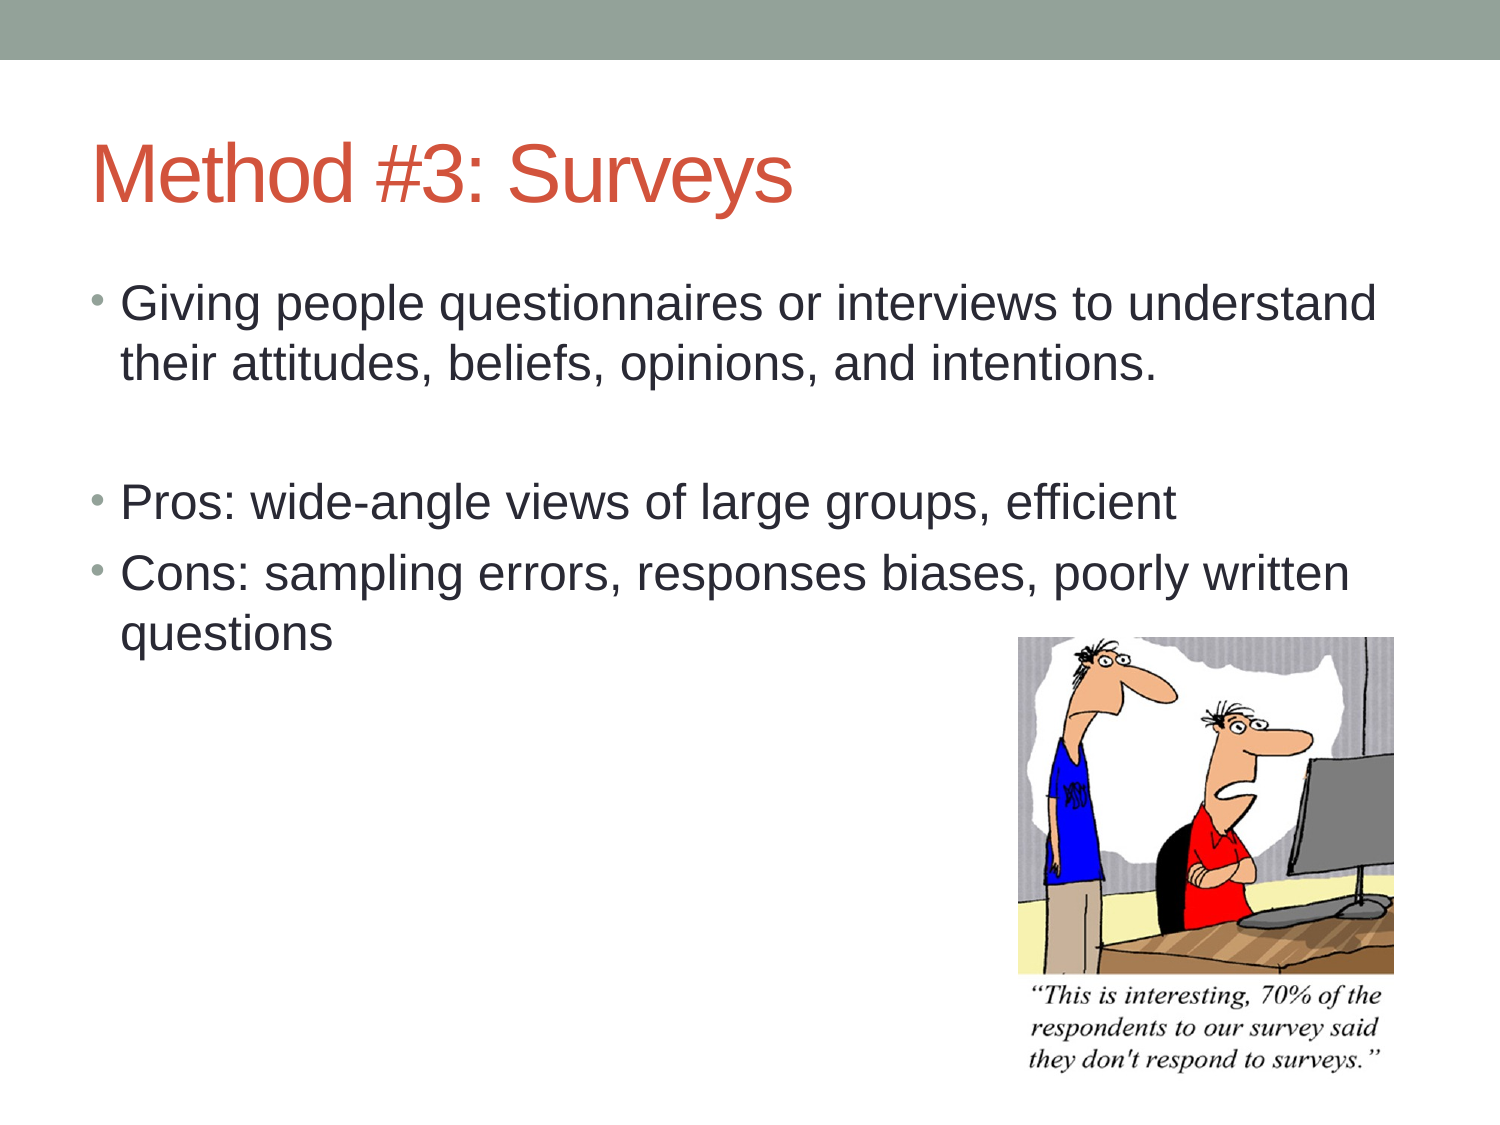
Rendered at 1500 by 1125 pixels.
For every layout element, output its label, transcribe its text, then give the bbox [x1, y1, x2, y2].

title Method #3: Surveys [75, 87, 1425, 250]
picture [1017, 637, 1394, 1088]
list Giving people questionnaires or interviews to understand their attitudes, beliefs, opinions, and intentions. Pros: wide-angle views of large groups, efficient Cons: sampling errors, responses biases, poorly written questions [75, 262, 1425, 1063]
